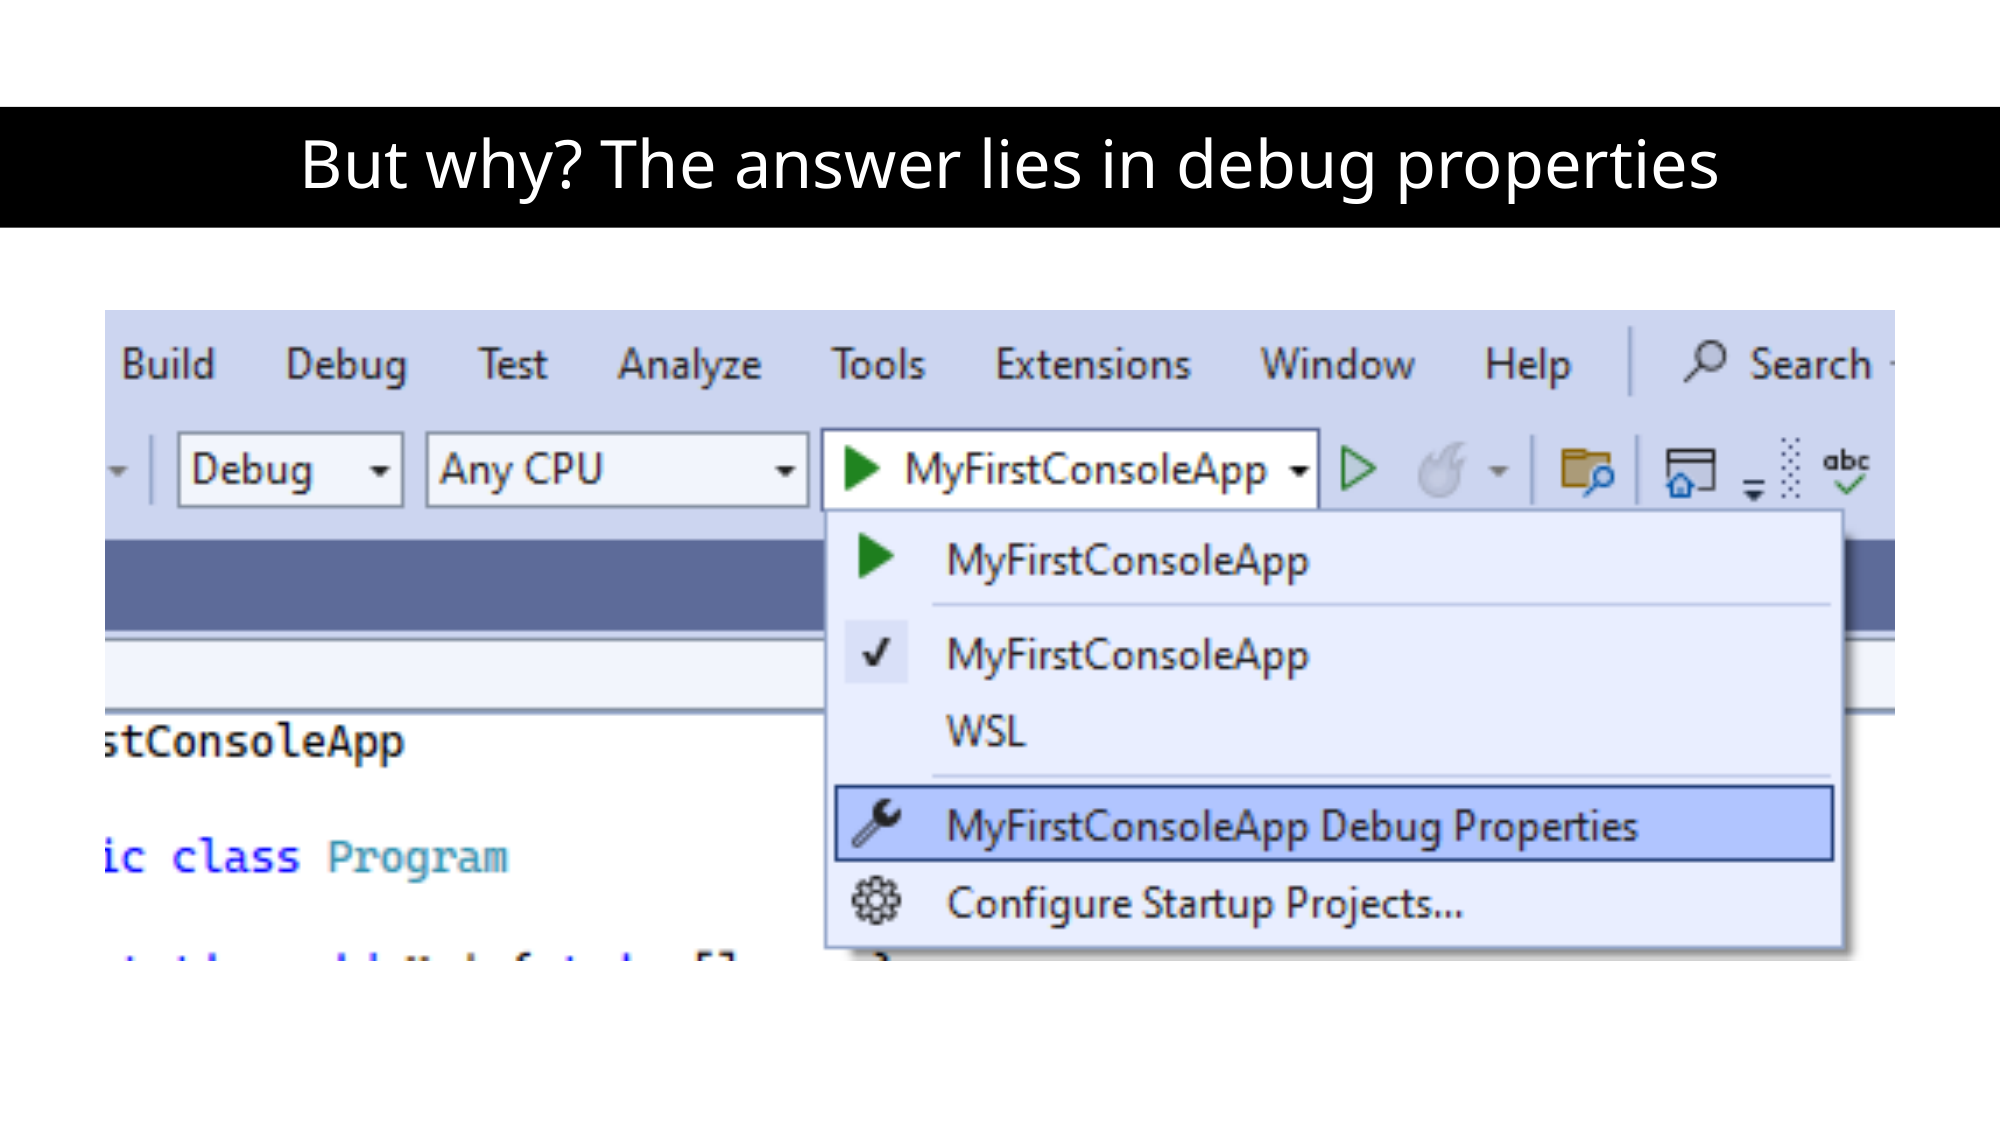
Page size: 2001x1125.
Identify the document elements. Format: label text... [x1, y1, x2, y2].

title But why? The answer lies in debug properties [91, 105, 1931, 228]
text_box [0, 105, 2000, 229]
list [104, 309, 1895, 961]
